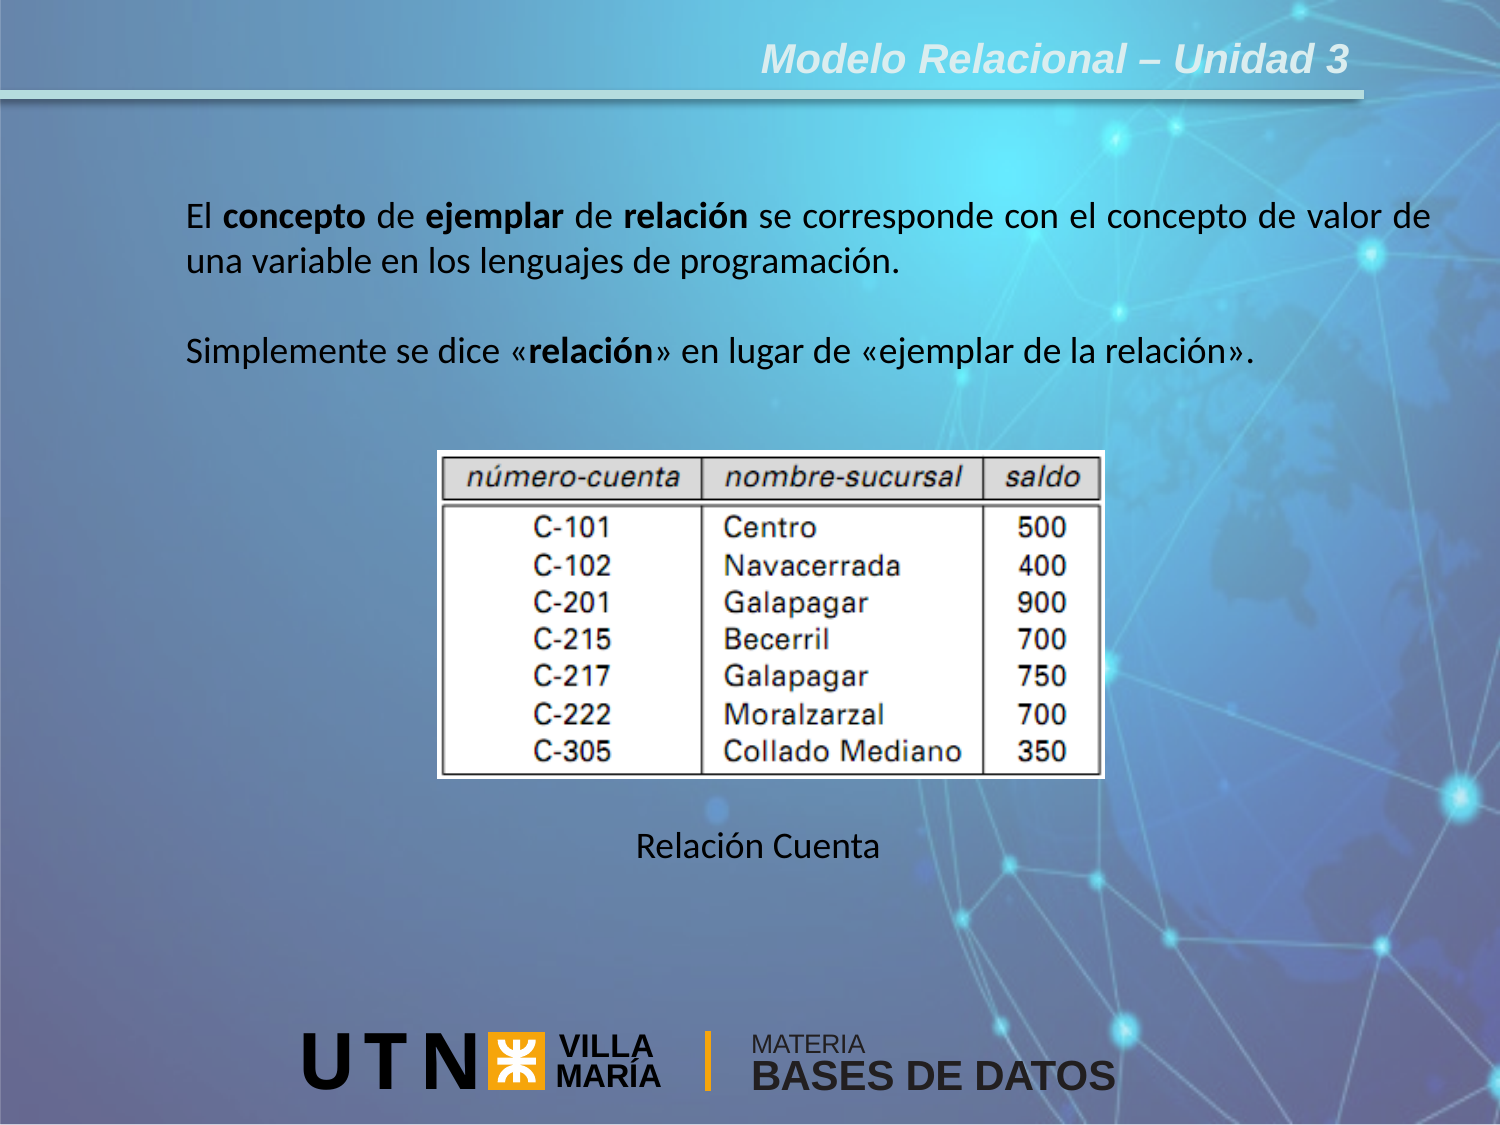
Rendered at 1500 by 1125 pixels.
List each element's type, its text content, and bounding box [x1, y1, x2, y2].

picture [0, 0, 1500, 1125]
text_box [300, 1027, 1117, 1095]
text_box Modelo Relacional – Unidad 3 [395, 24, 1365, 90]
text_box El concepto de ejemplar de relación se corresponde con el concepto de valor de una variable en los lenguajes de programación. Simplemente se dice «relación» en lugar de «ejemplar de la relación». Relación Cuenta [171, 138, 1447, 874]
